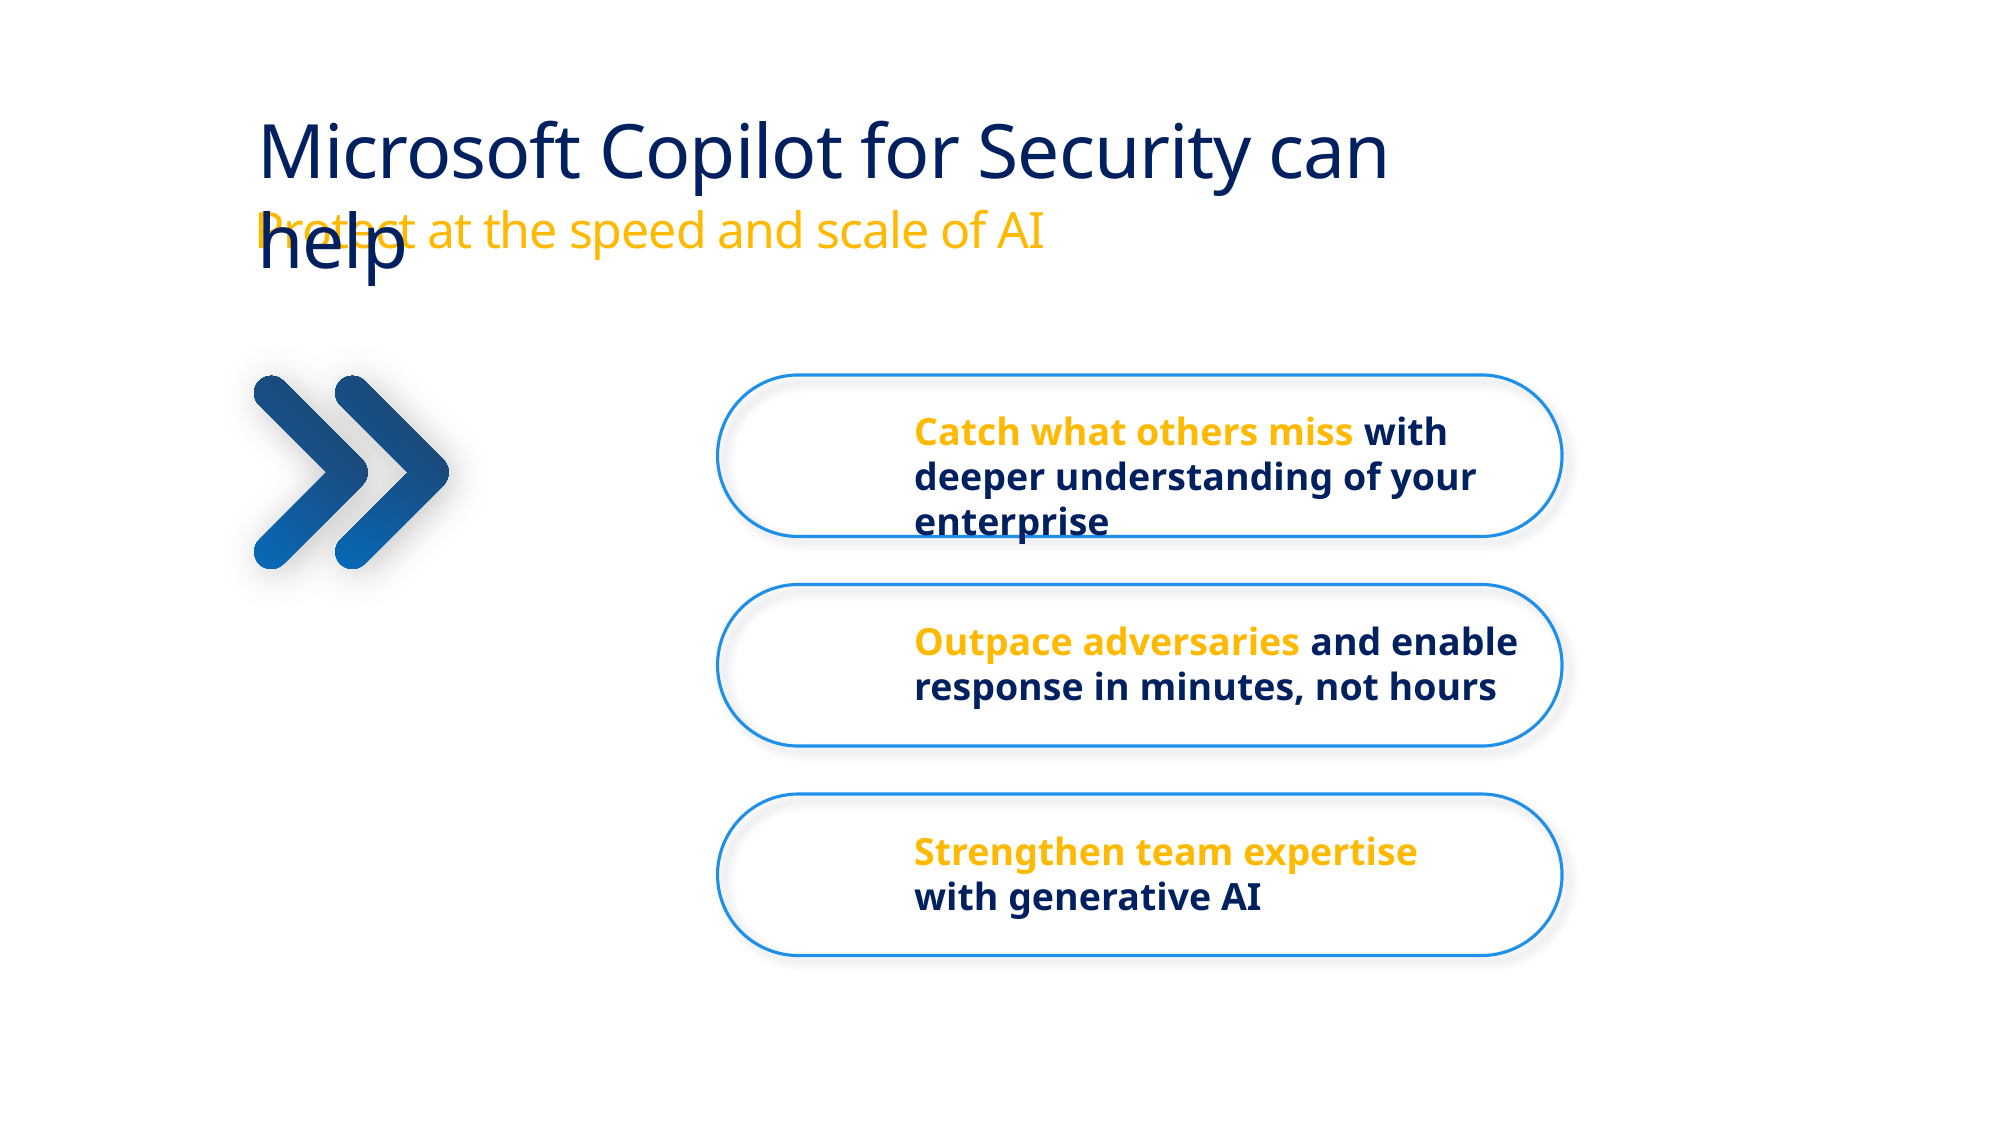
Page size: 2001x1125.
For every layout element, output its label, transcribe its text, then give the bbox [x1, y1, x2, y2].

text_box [197, 398, 426, 546]
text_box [717, 584, 1623, 747]
text_box Microsoft Copilot for Security can help [257, 103, 1559, 284]
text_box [717, 793, 1594, 956]
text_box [717, 374, 1563, 537]
